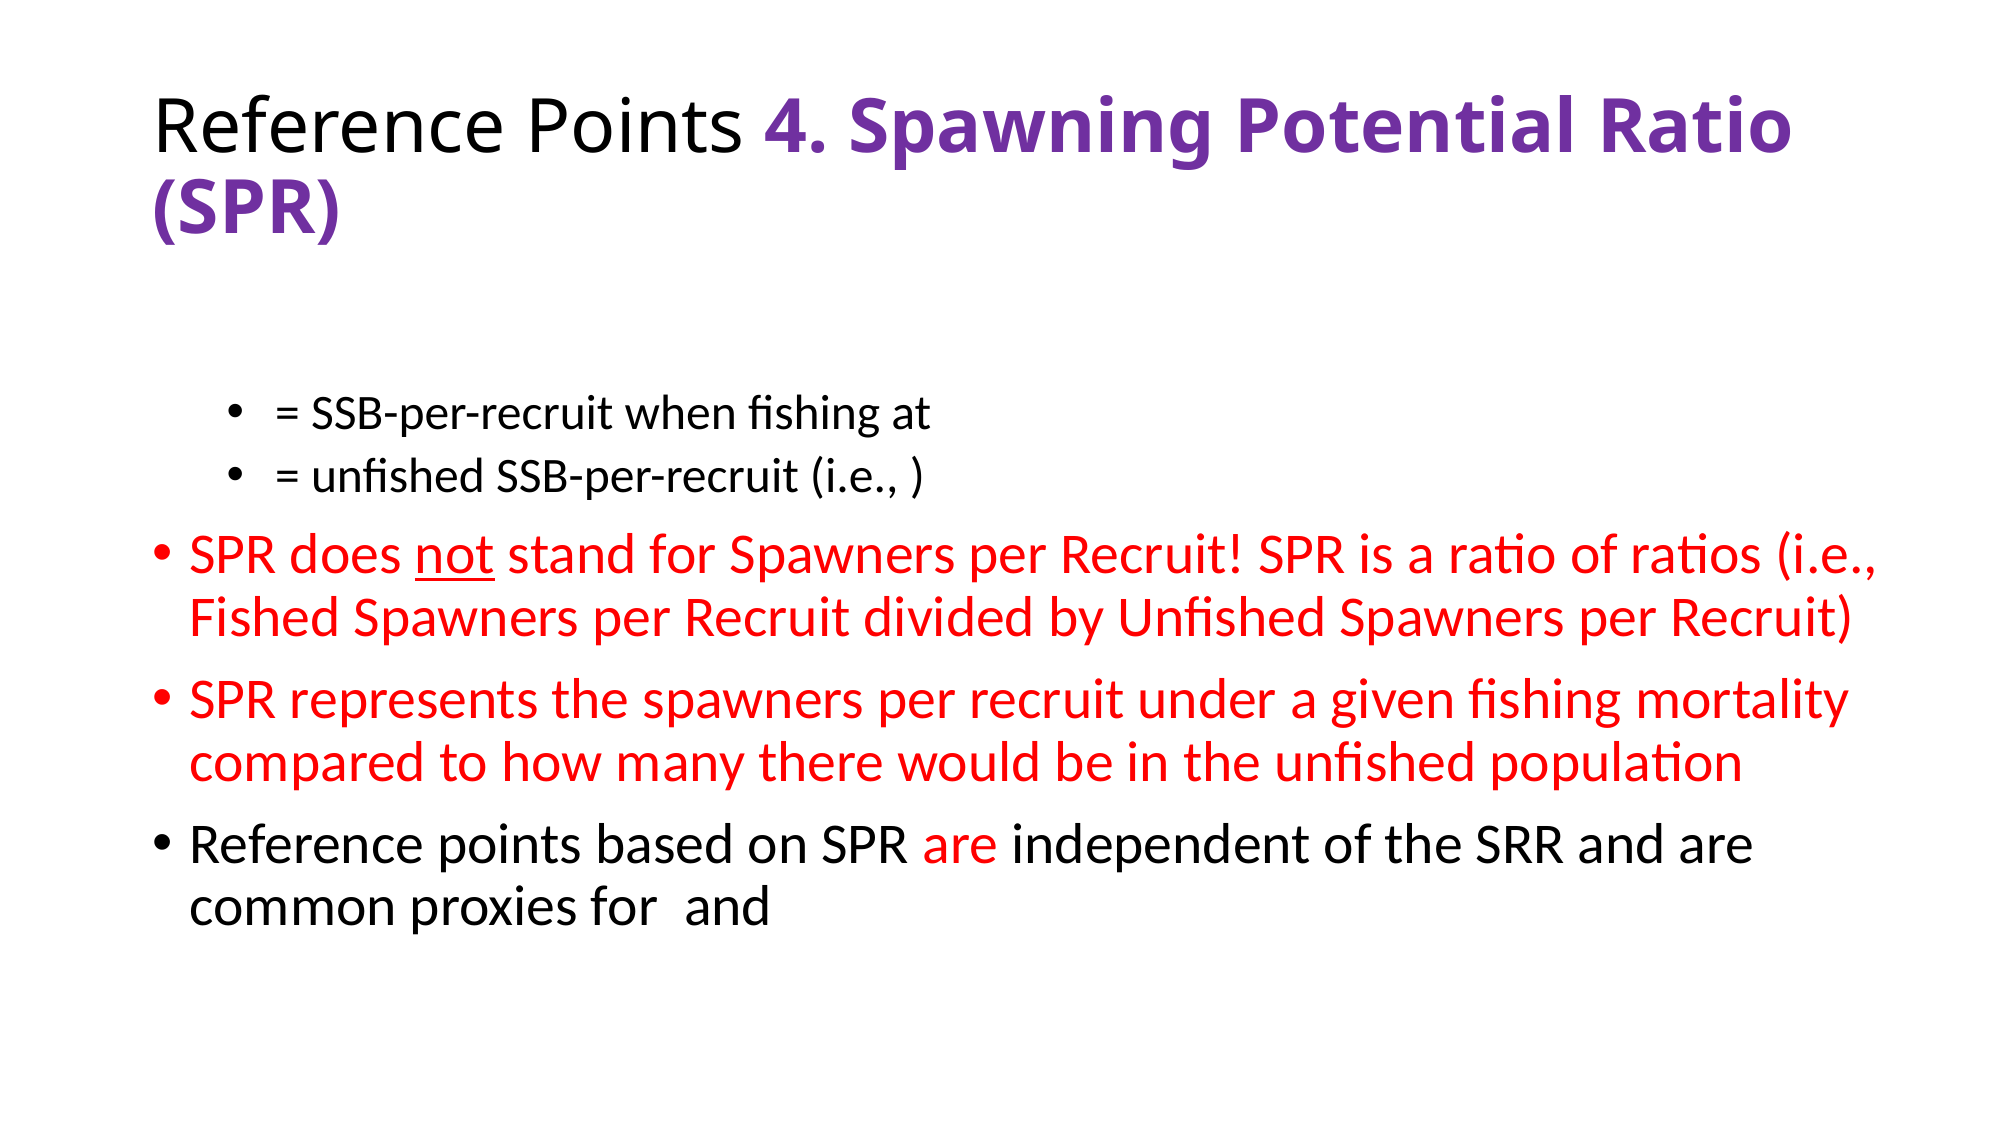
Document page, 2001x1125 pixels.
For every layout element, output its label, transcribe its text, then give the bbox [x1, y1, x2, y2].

title Reference Points 4. Spawning Potential Ratio (SPR) [137, 59, 1863, 278]
